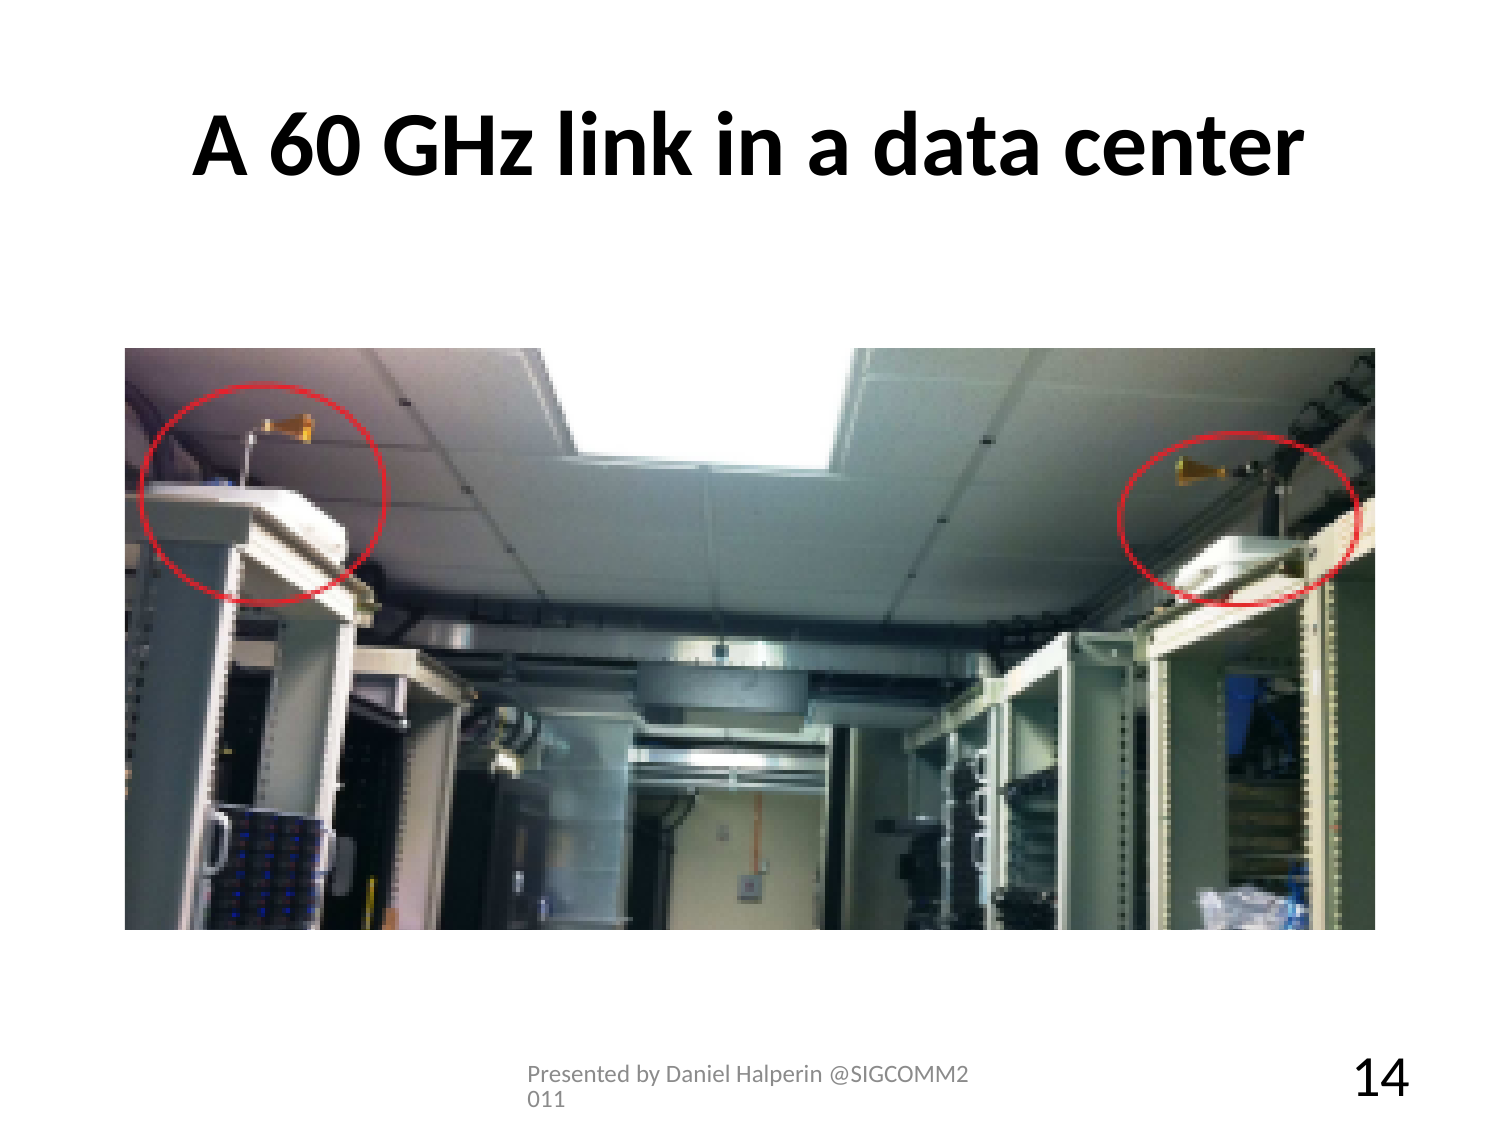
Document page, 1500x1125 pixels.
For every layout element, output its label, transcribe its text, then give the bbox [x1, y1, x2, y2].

footer Presented by Daniel Halperin @SIGCOMM2011 [512, 1042, 988, 1103]
picture [124, 348, 1376, 930]
title A 60 GHz link in a data center [75, 45, 1425, 233]
slide_number 14 [1074, 1042, 1425, 1103]
